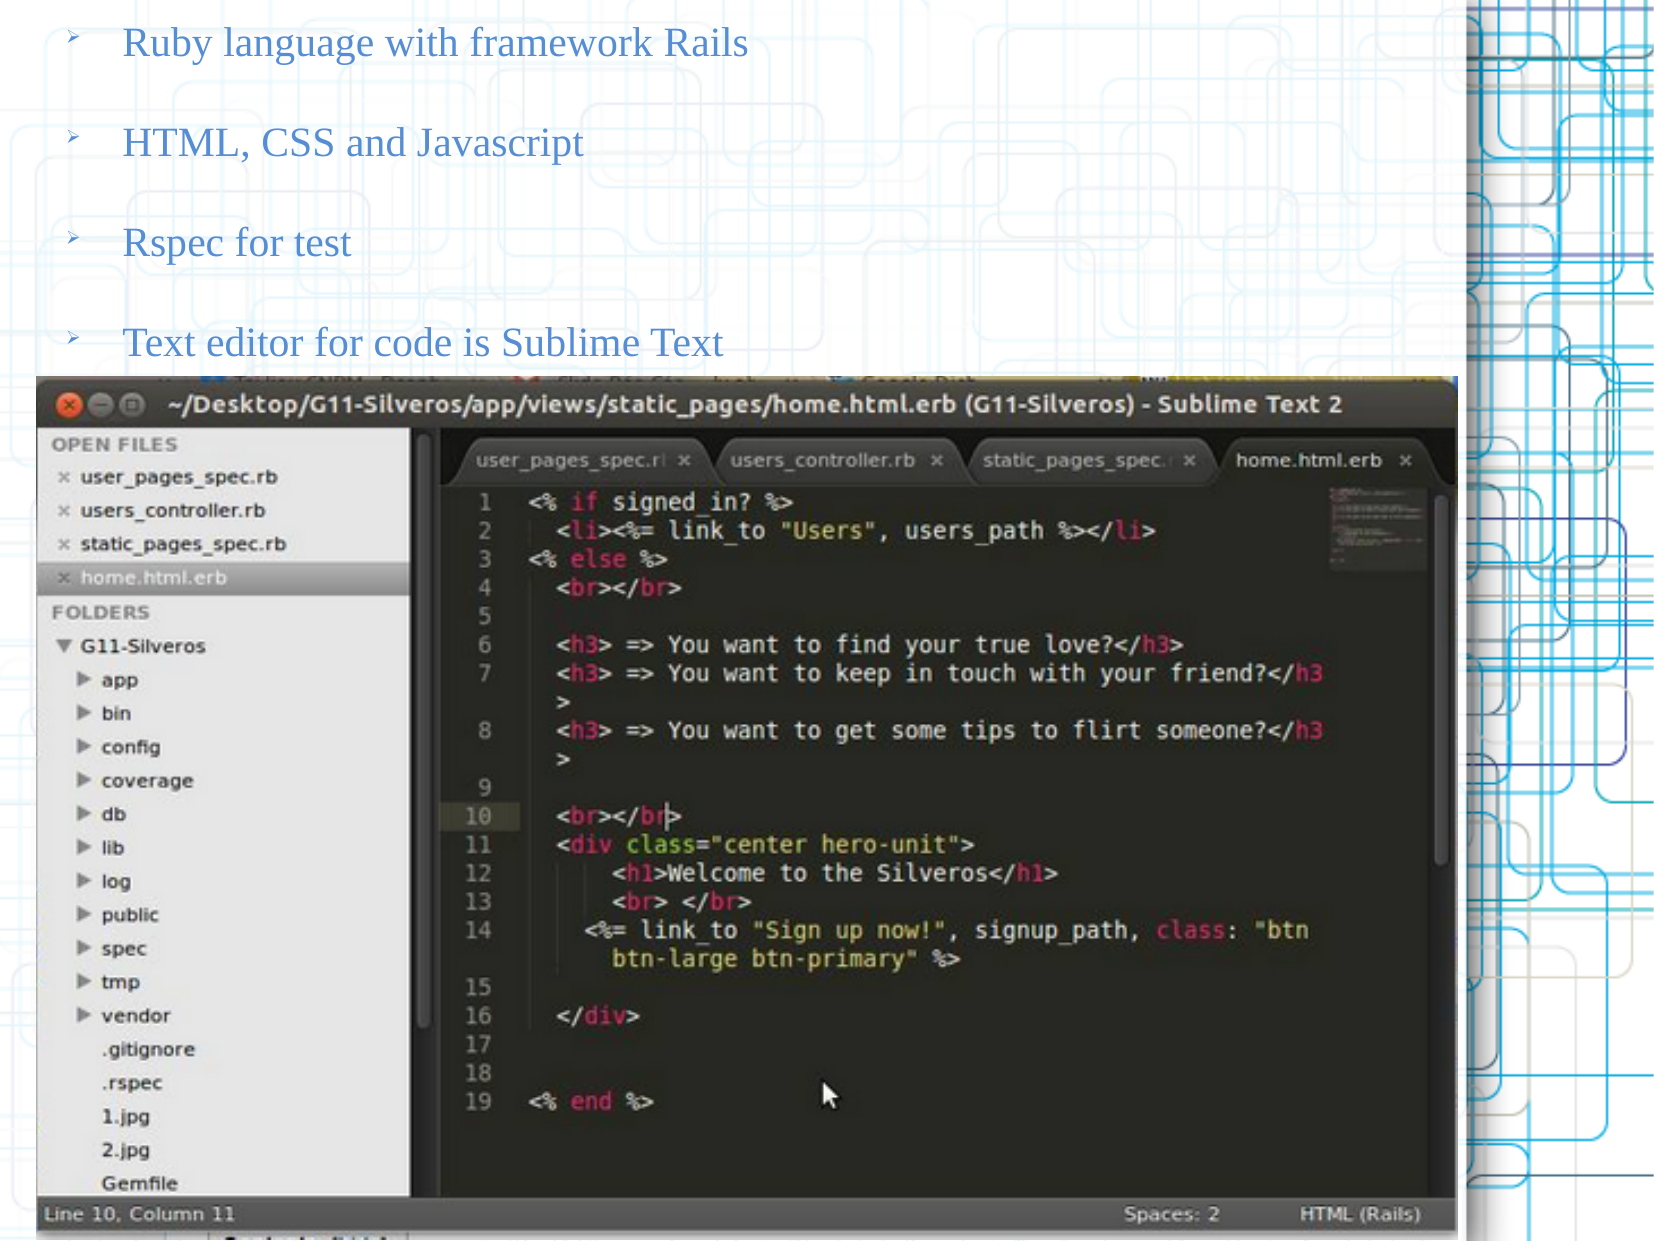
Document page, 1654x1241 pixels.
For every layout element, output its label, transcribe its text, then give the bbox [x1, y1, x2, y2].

picture [0, 0, 1654, 1241]
text_box Ruby language with framework Rails HTML, CSS and Javascript Rspec for test Text editor for code is Sublime Text [66, 14, 1151, 325]
text_box [99, 0, 1458, 197]
